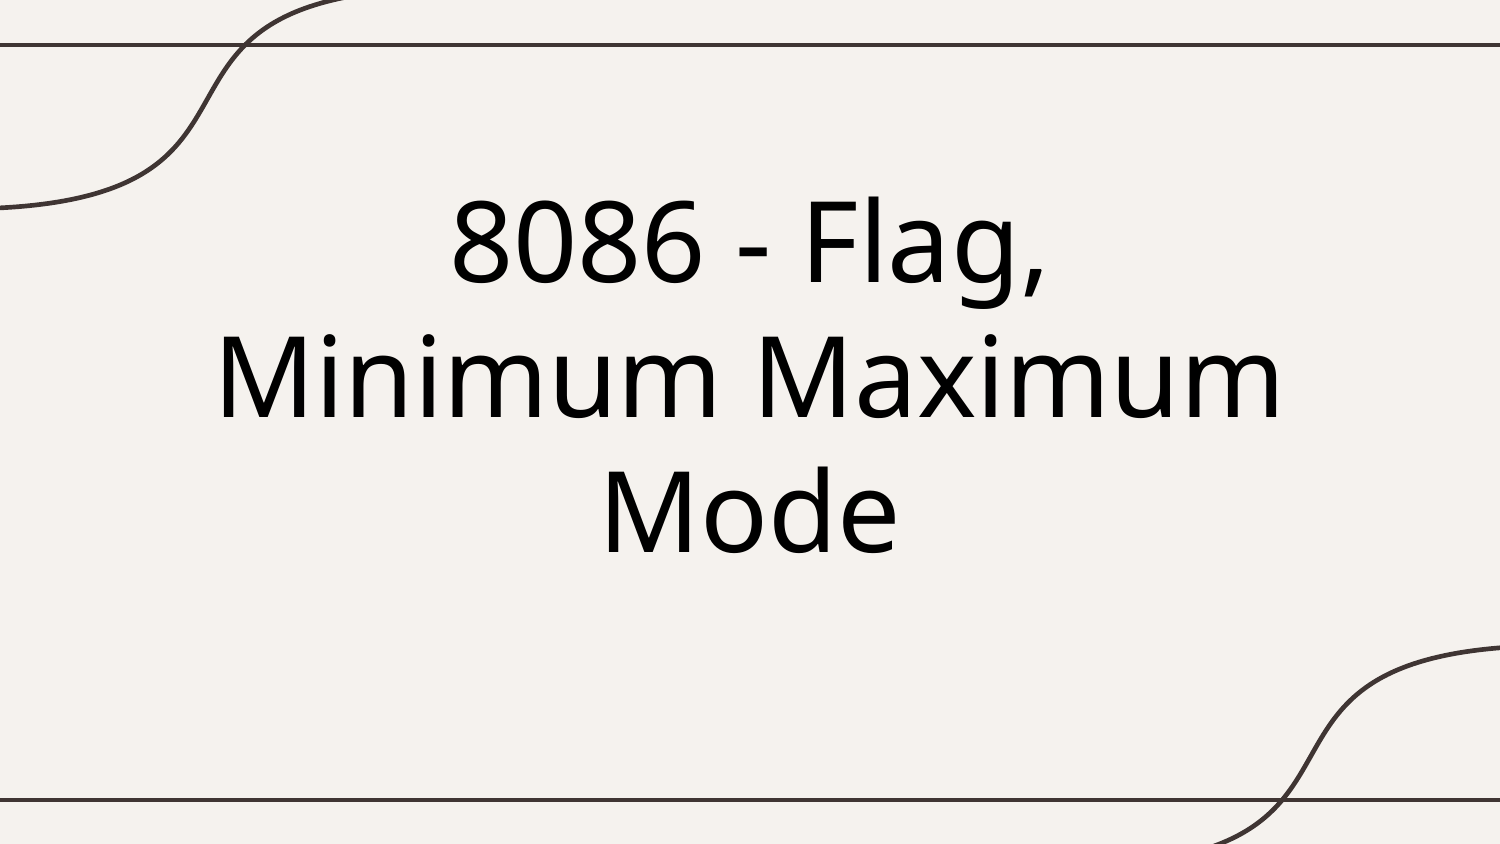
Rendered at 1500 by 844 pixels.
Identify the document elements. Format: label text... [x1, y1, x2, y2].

title 8086 - Flag, Minimum Maximum Mode [170, 253, 1330, 591]
